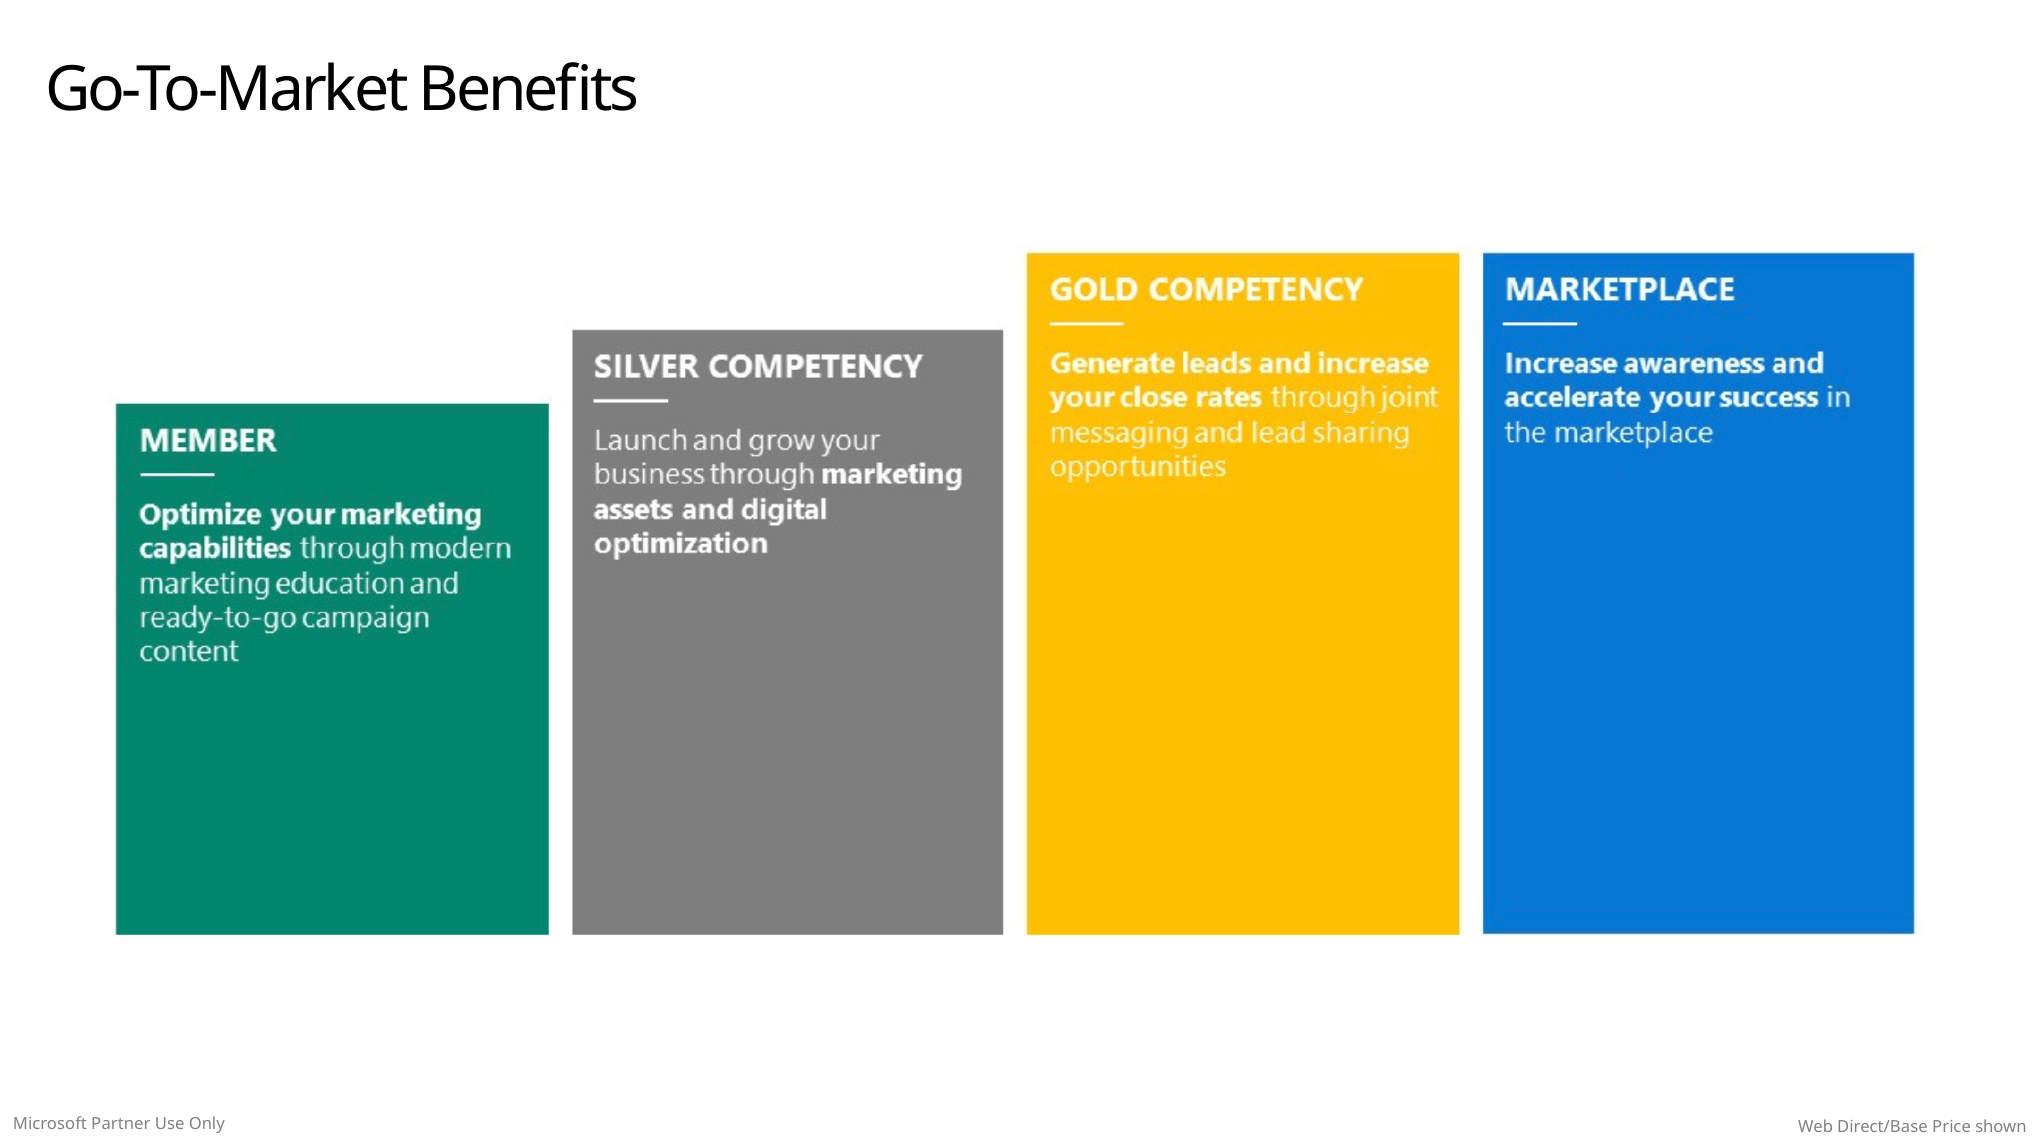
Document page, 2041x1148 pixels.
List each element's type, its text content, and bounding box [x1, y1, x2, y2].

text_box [12, 1112, 2028, 1148]
title Go-To-Market Benefits [0, 0, 1897, 124]
picture [101, 169, 1939, 978]
